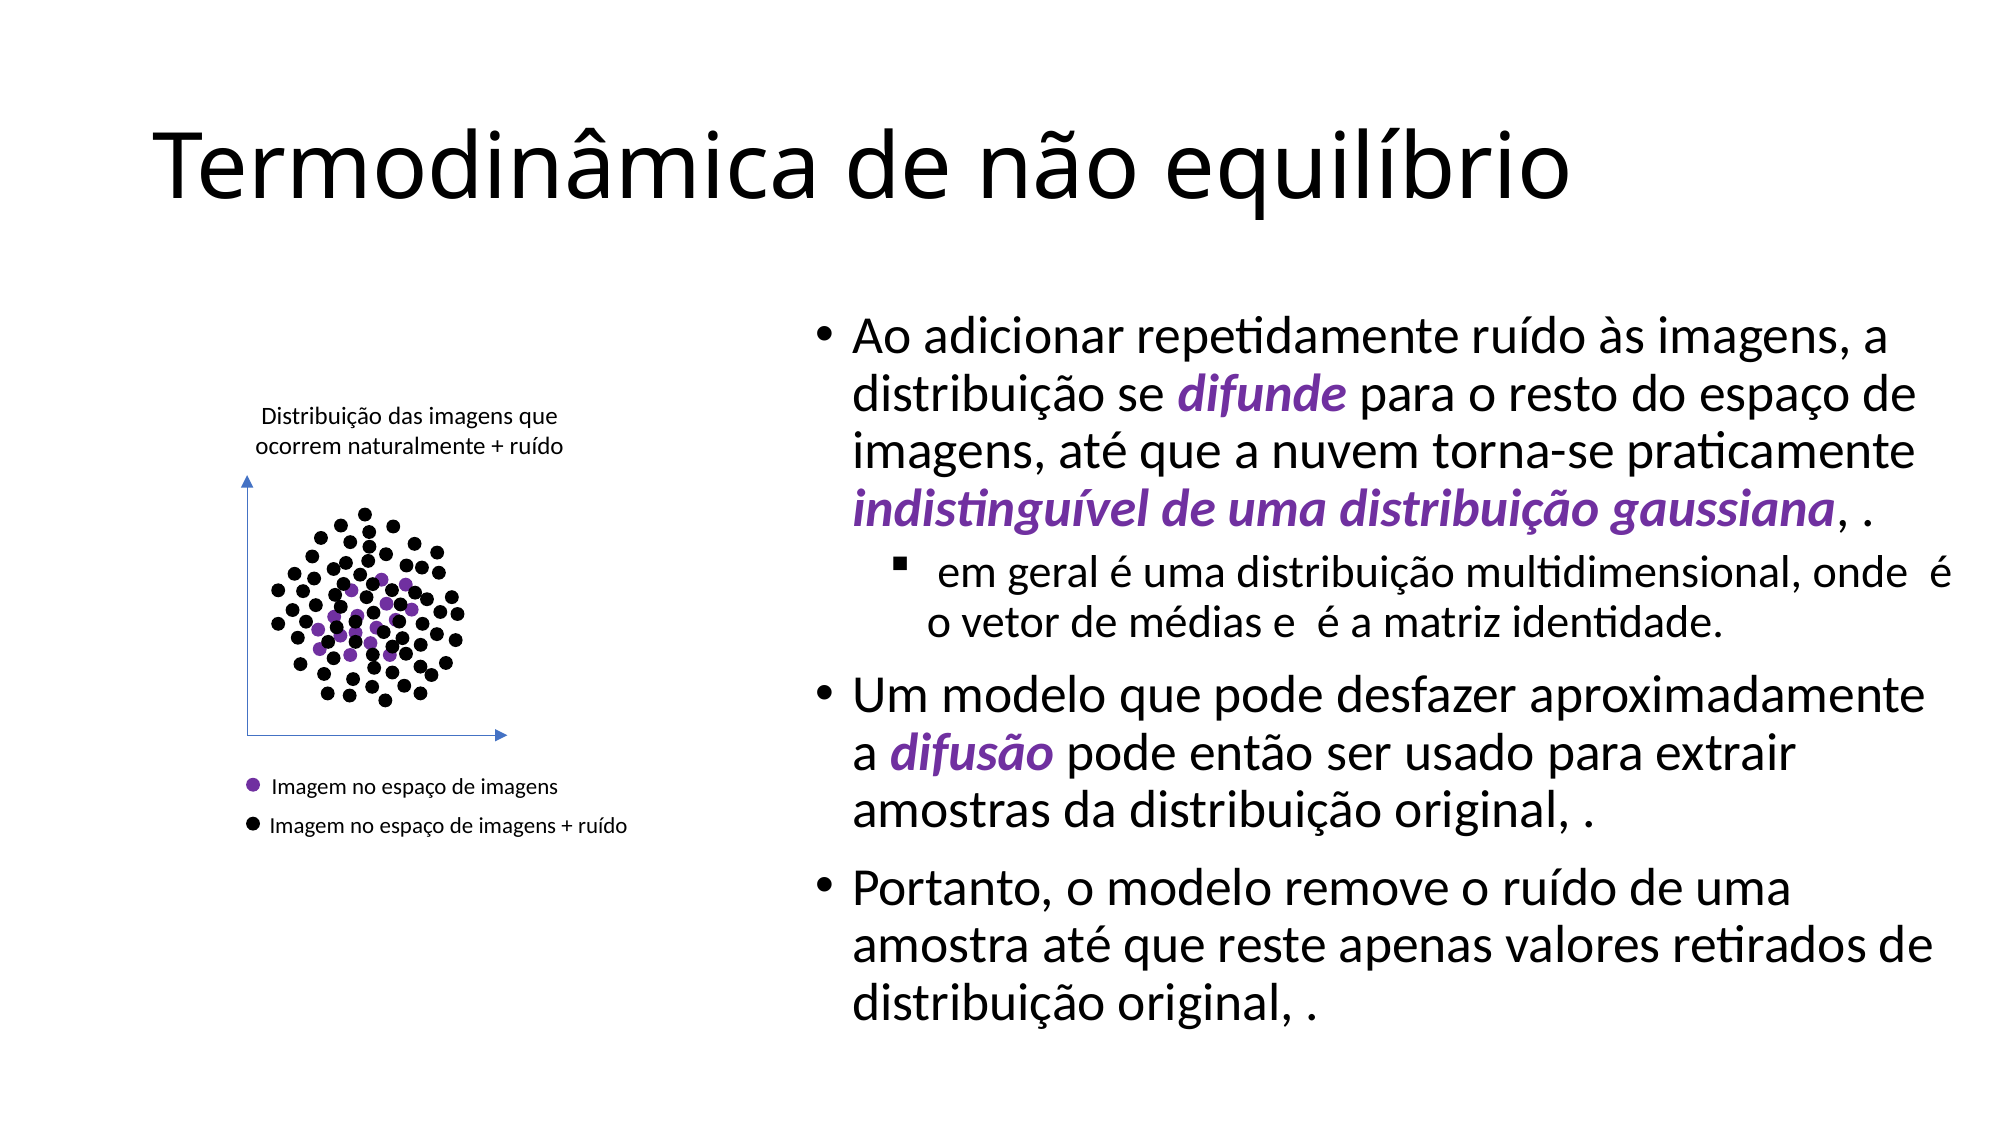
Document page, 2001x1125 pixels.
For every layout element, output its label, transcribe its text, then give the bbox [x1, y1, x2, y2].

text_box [236, 392, 647, 847]
title Termodinâmica de não equilíbrio [137, 59, 1863, 278]
